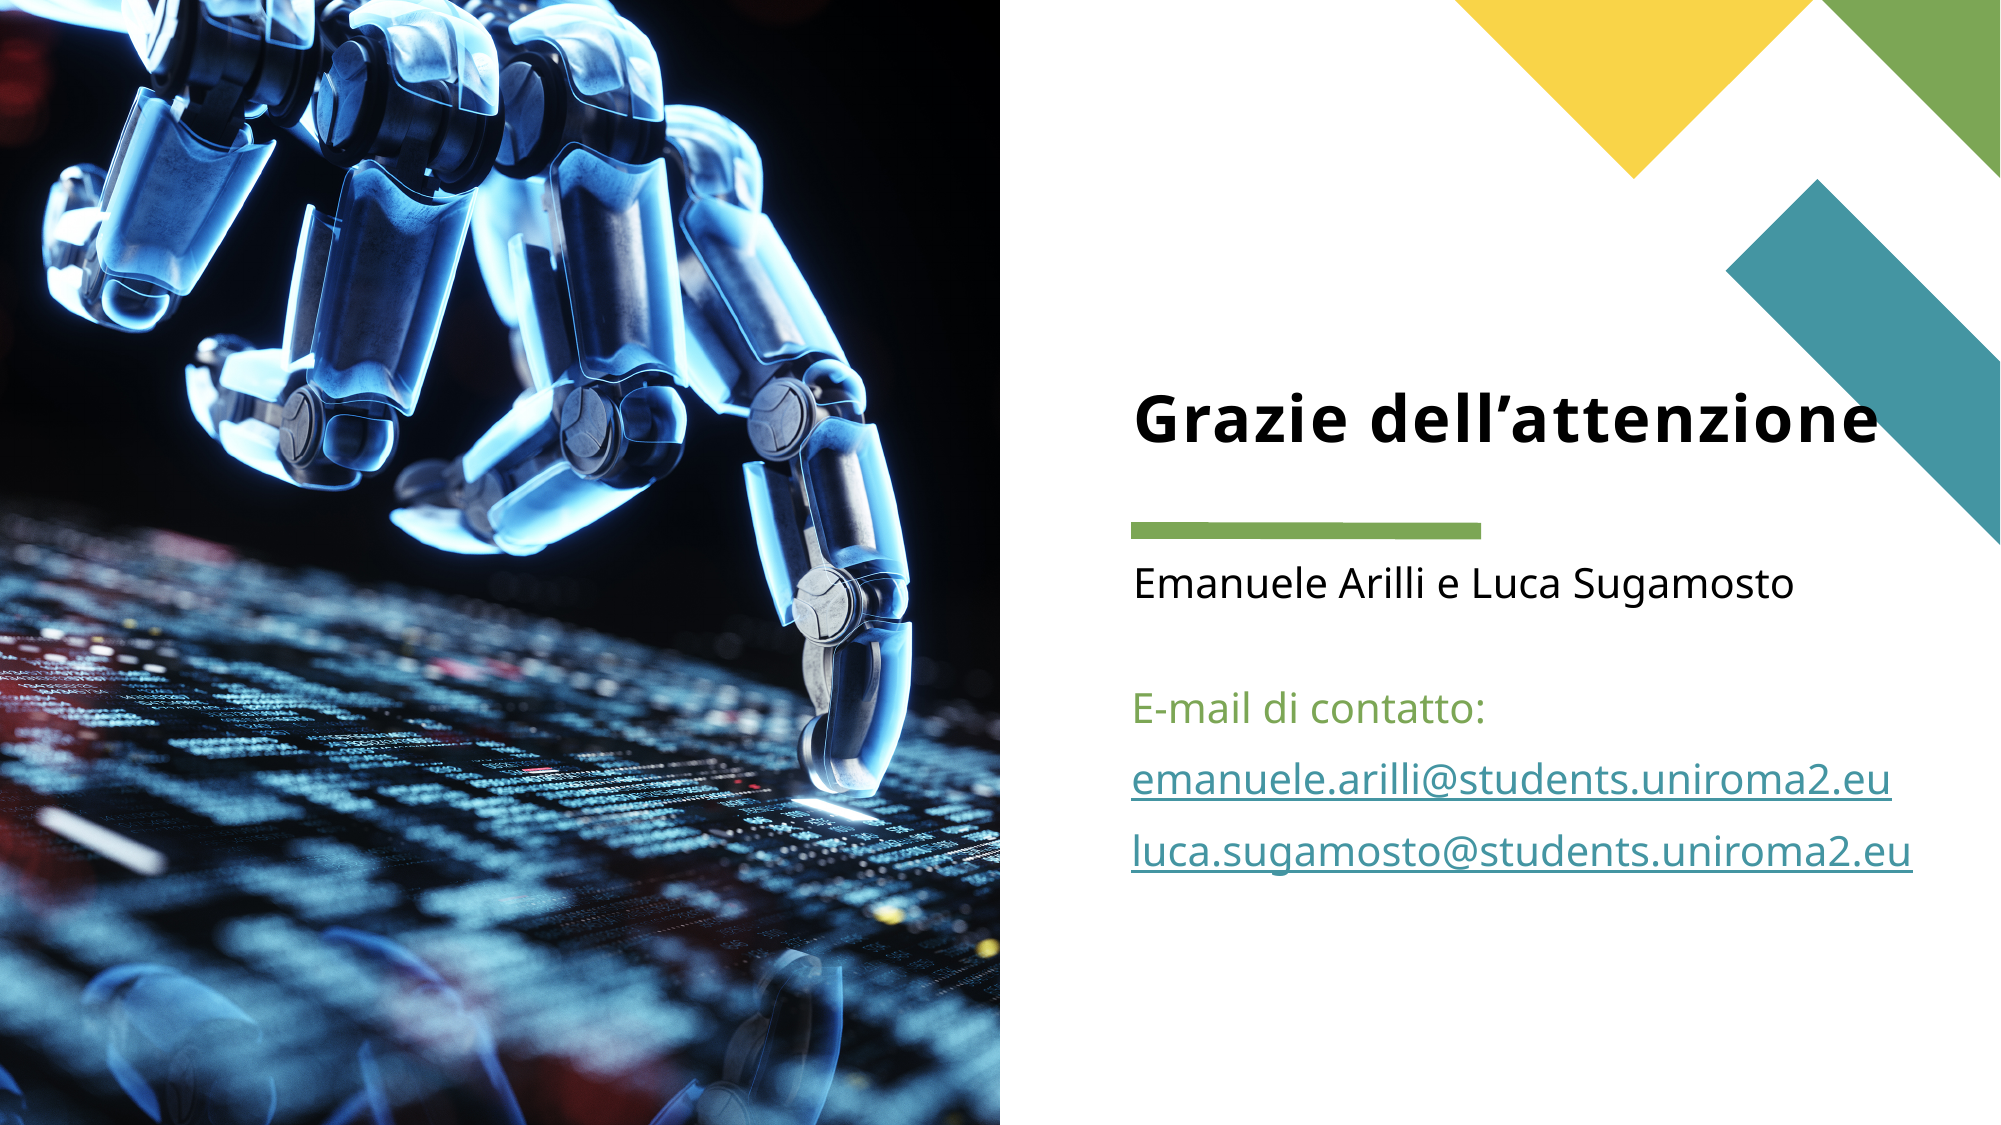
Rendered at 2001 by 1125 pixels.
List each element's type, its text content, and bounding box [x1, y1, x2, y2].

list E-mail di contatto: emanuele.arilli@students.uniroma2.eu luca.sugamosto@students.uniroma2.eu [1131, 668, 1938, 934]
title Grazie dell’attenzione [1133, 356, 1938, 457]
picture [0, 0, 1000, 1125]
subtitle Emanuele Arilli e Luca Sugamosto [1133, 562, 1938, 668]
